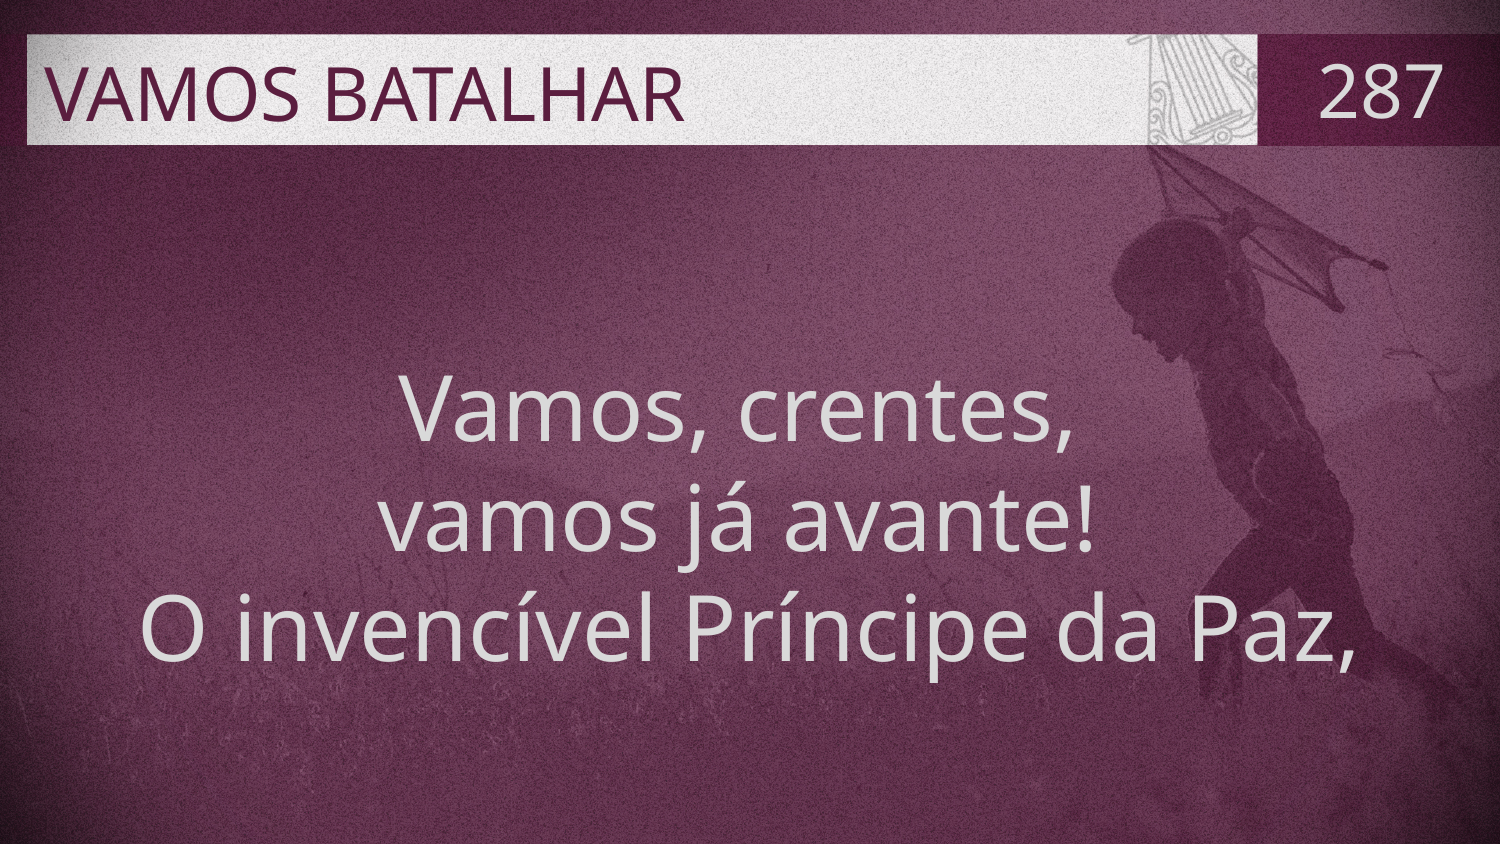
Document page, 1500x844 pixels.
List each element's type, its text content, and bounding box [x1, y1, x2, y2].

list Vamos, crentes, vamos já avante! O invencível Príncipe da Paz, [0, 185, 1500, 844]
list 287 [1281, 36, 1483, 143]
title VAMOS BATALHAR [29, 33, 1258, 151]
picture [0, 0, 1500, 185]
